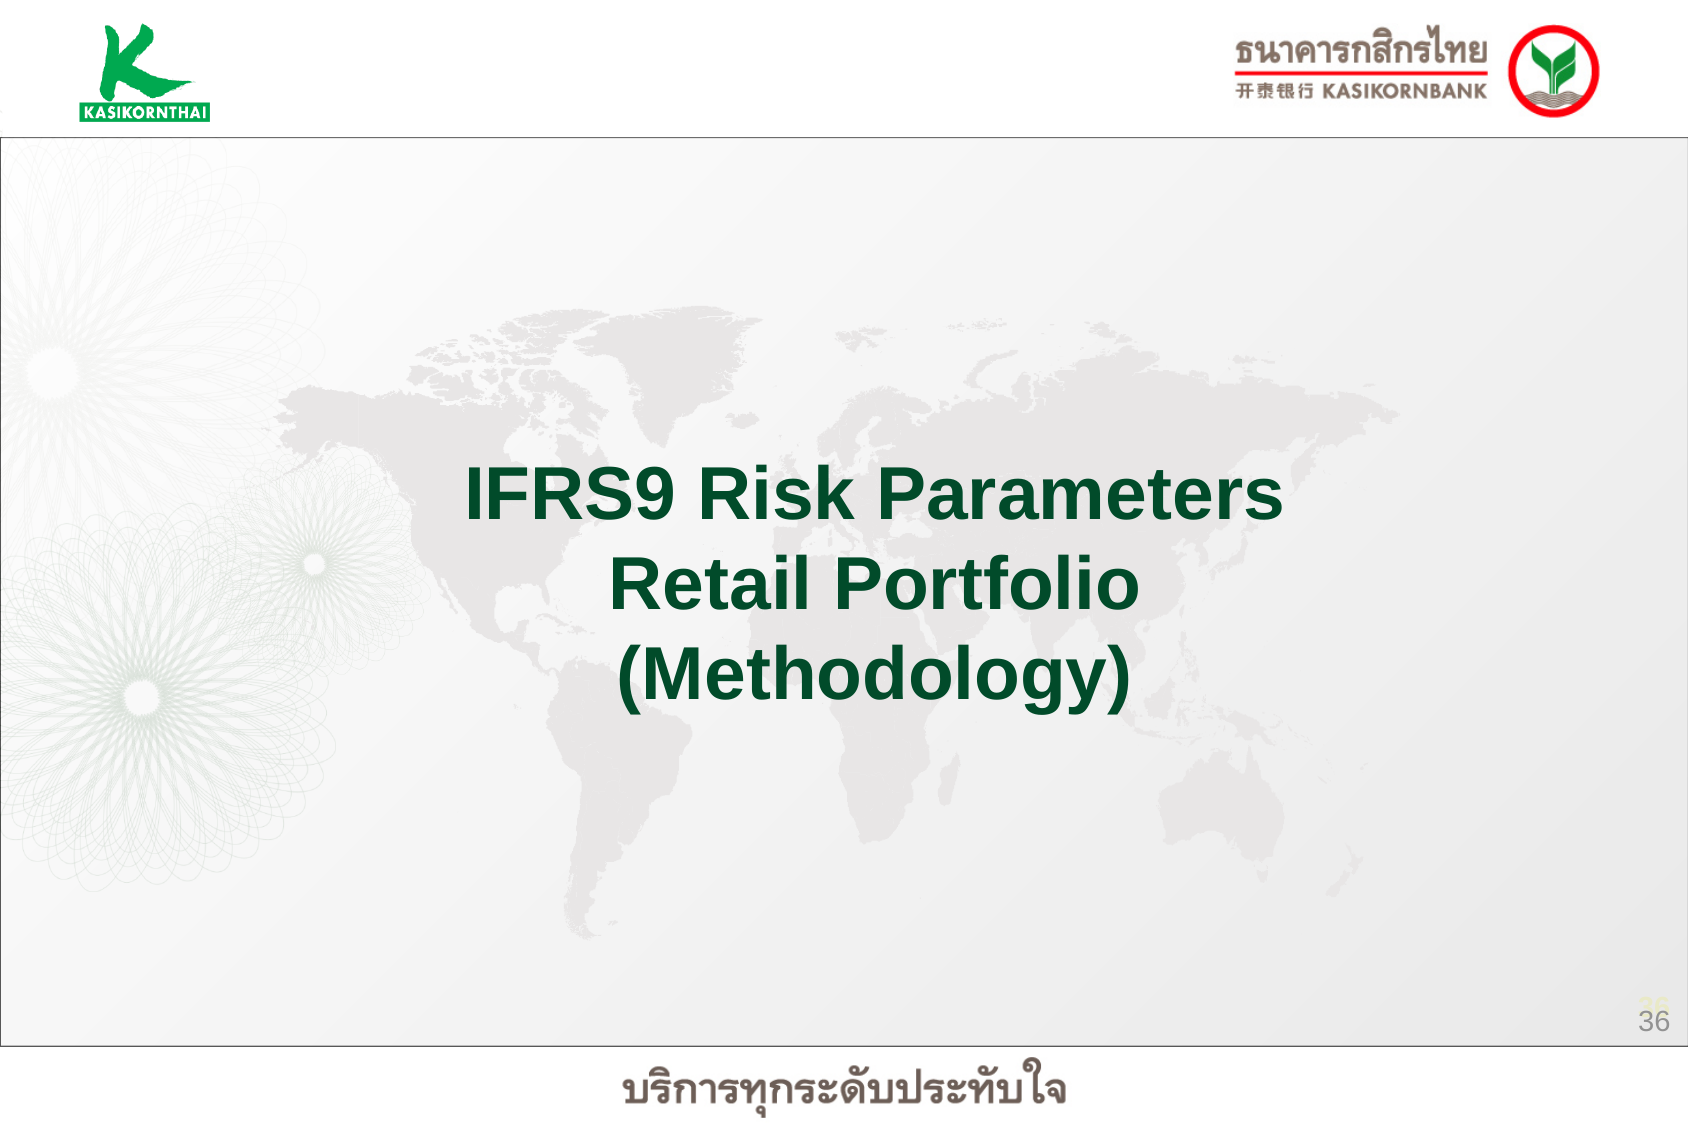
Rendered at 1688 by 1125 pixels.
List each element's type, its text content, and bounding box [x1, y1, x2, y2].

text_box IFRS9 Risk Parameters Retail Portfolio (Methodology) [268, 437, 1482, 723]
picture [0, 1049, 1688, 1125]
picture [79, 23, 210, 122]
picture [1233, 23, 1601, 120]
